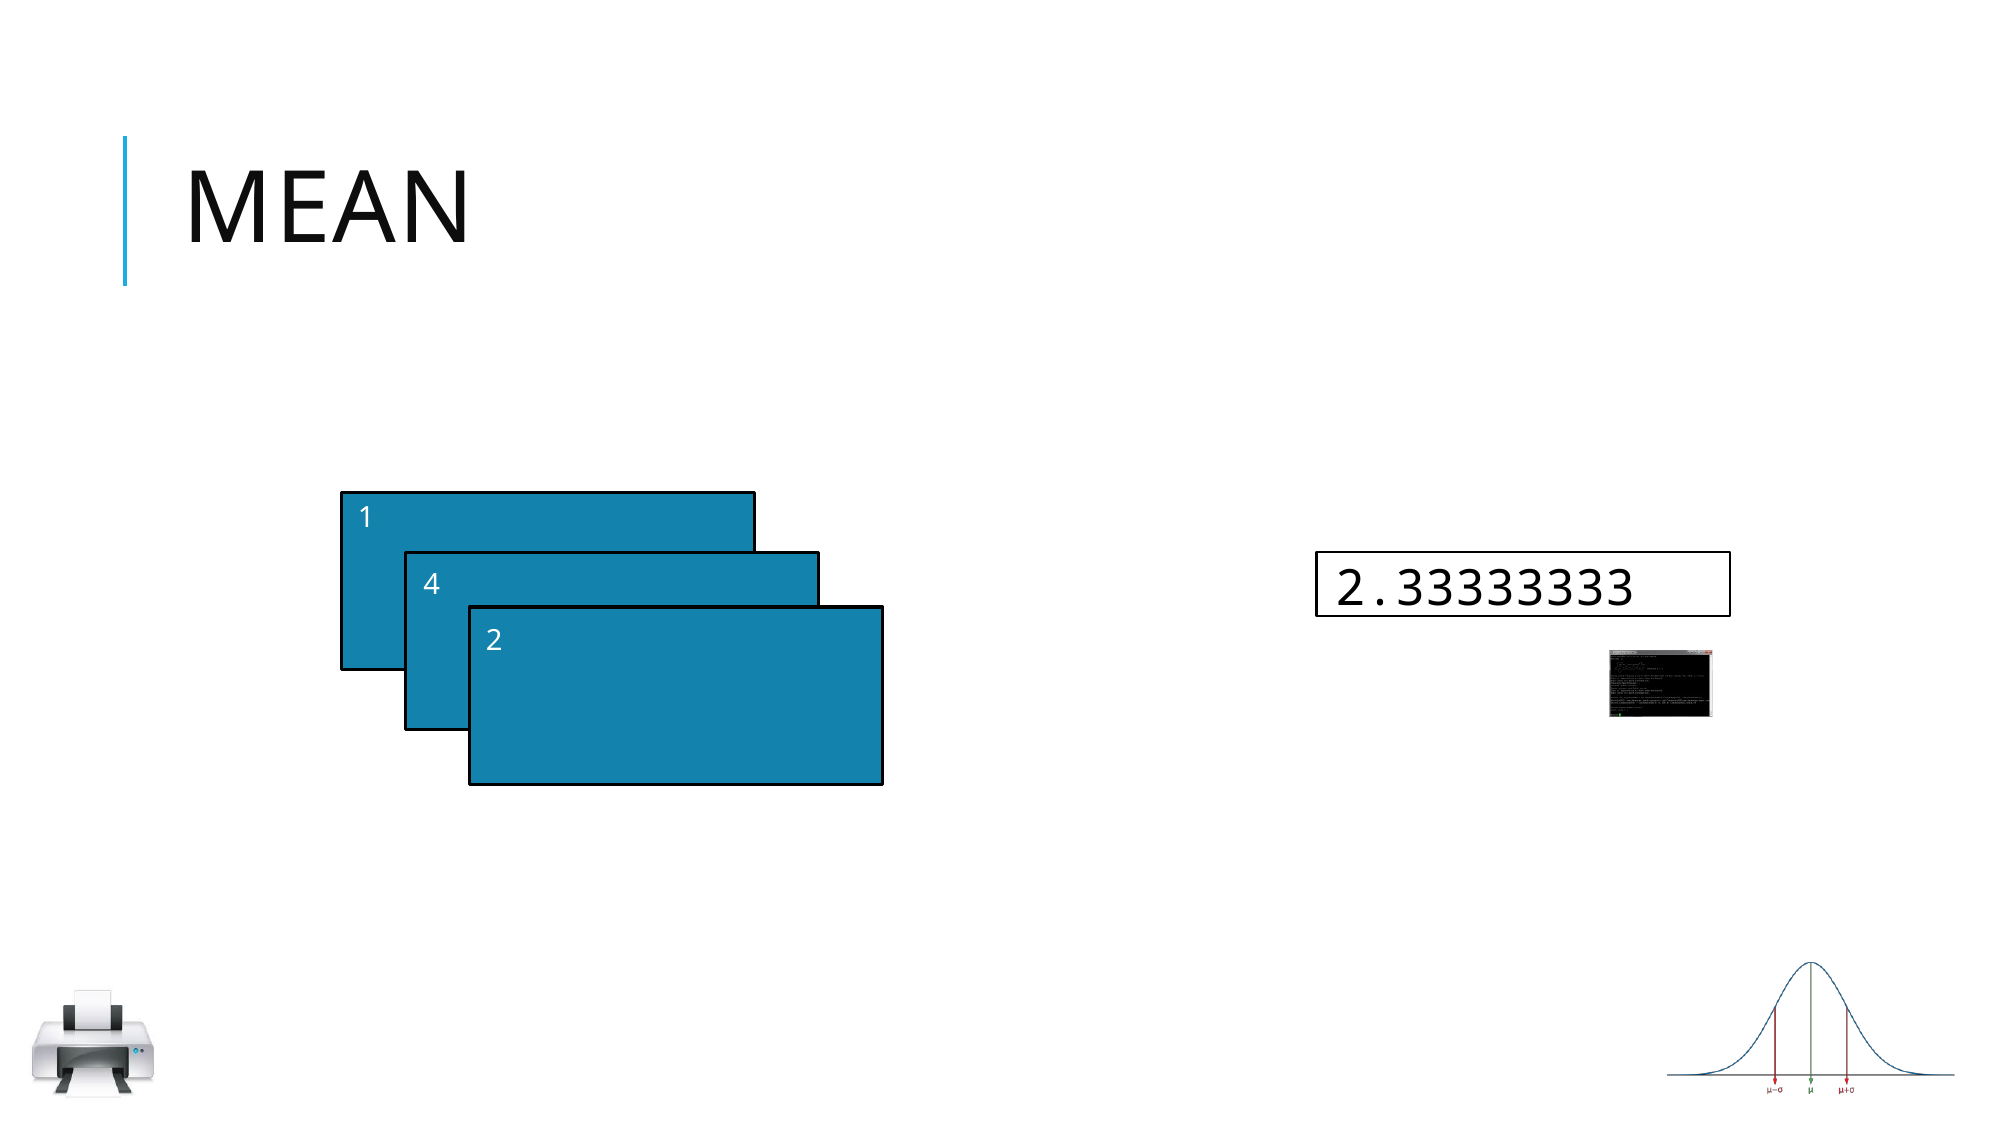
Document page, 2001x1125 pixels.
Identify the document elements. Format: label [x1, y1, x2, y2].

title [180, 143, 1819, 331]
text_box [1316, 552, 1730, 616]
text_box [1660, 956, 1961, 1100]
text_box [28, 986, 156, 1100]
text_box [1609, 650, 1713, 717]
text_box [341, 492, 883, 785]
